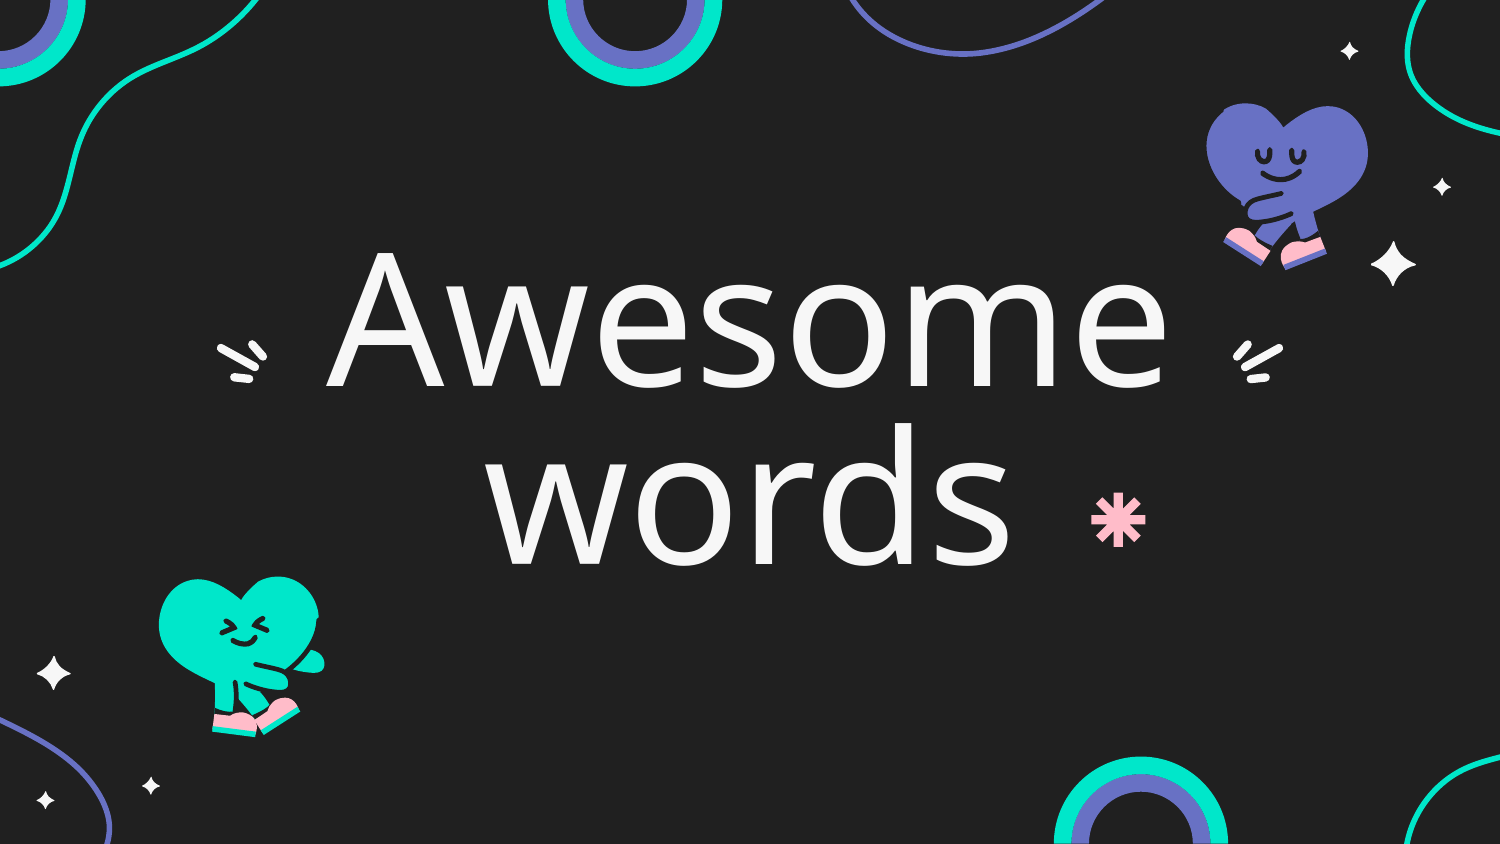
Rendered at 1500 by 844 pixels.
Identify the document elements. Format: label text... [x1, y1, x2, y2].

title Awesome words [175, 214, 1325, 630]
text_box [1091, 492, 1146, 547]
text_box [158, 576, 326, 738]
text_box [1201, 103, 1369, 271]
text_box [1231, 340, 1284, 384]
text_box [215, 340, 268, 384]
